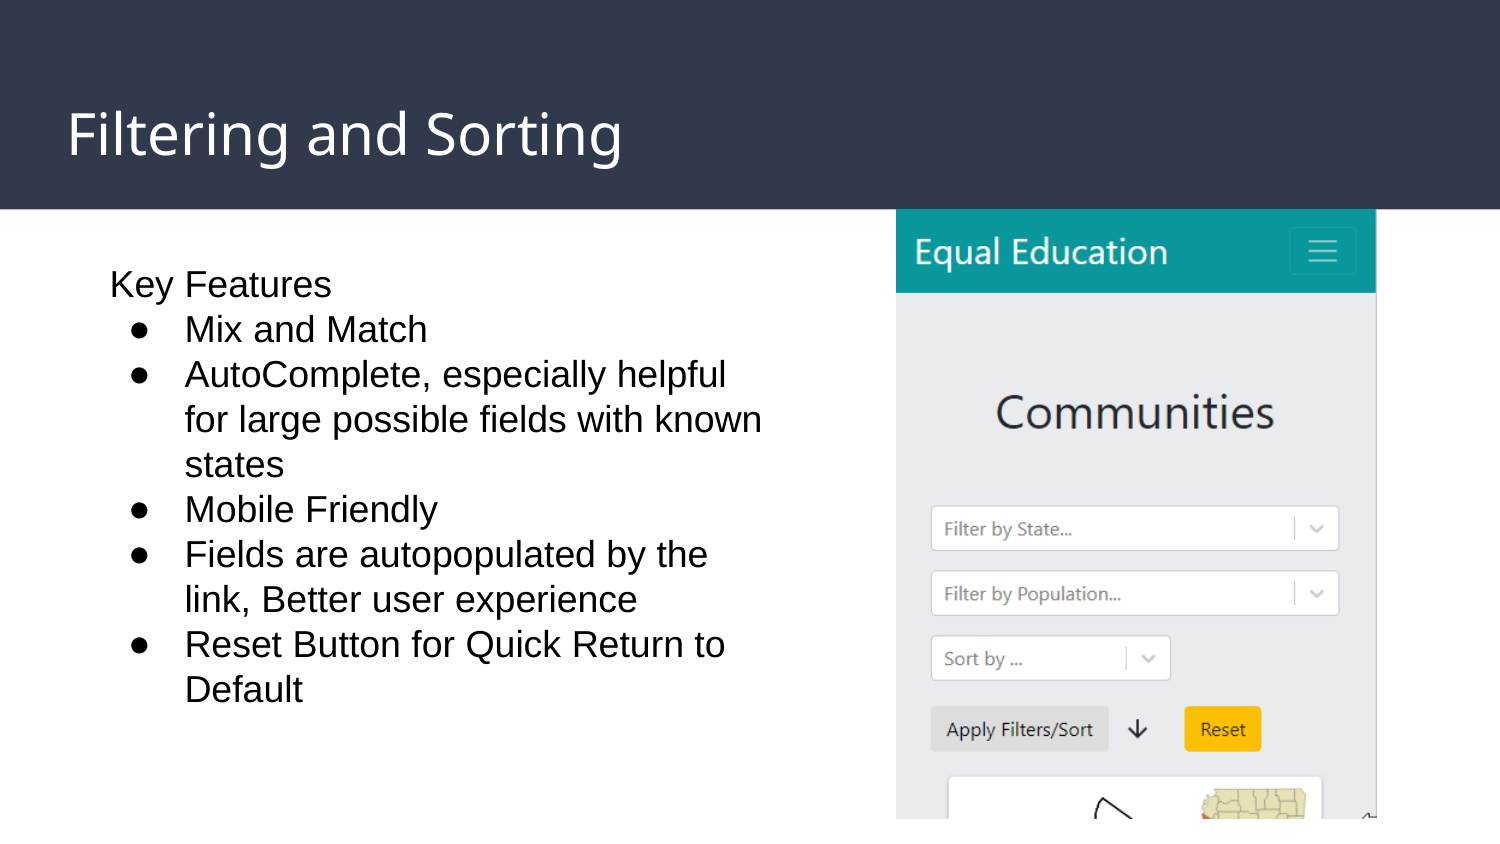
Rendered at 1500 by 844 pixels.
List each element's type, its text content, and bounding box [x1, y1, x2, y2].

title Filtering and Sorting [51, 82, 1449, 185]
picture [896, 209, 1377, 819]
text_box Key Features Mix and Match AutoComplete, especially helpful for large possible fields with known states Mobile Friendly Fields are autopopulated by the link, Better user experience Reset Button for Quick Return to Default [94, 245, 792, 801]
